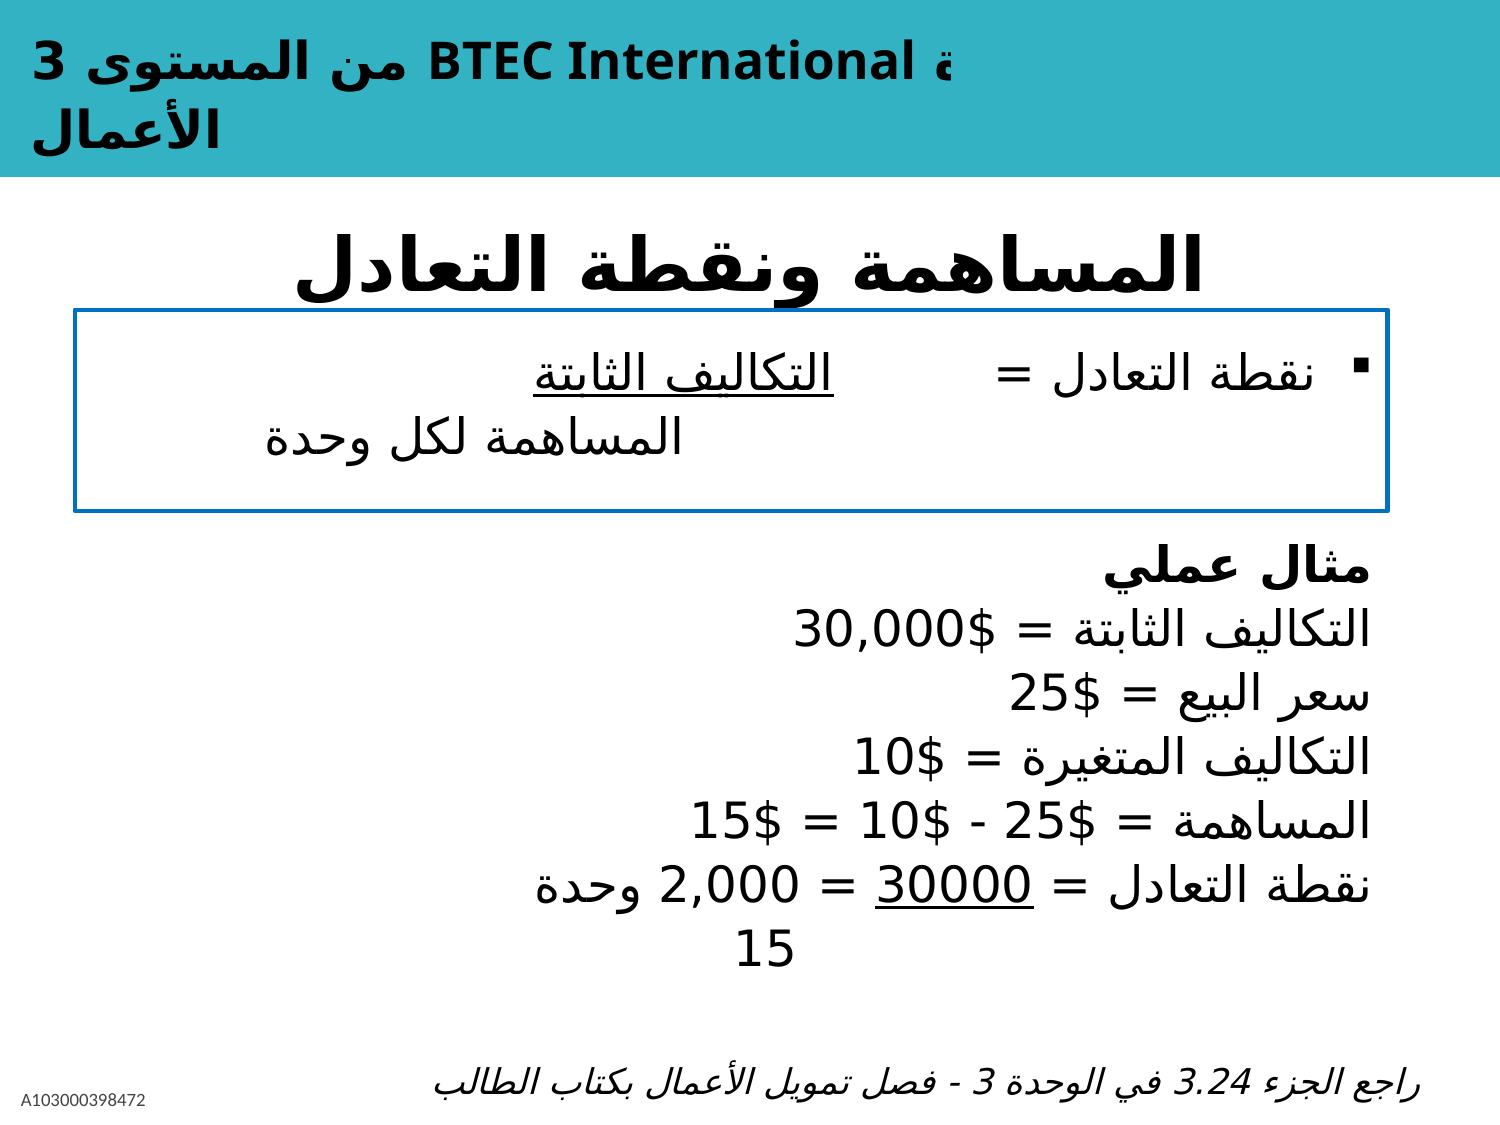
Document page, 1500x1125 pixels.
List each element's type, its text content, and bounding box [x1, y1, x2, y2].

text_box A103000398472 [5, 1083, 183, 1119]
list نقطة التعادل = التكاليف الثابتة المساهمة لكل وحدة مثال عملي التكاليف الثابتة = $30,000 سعر البيع = $25 التكاليف المتغيرة = $10 المساهمة = $25 - $10 = $15 نقطة التعادل = 30000 = 2,000 وحدة 15 [76, 511, 1388, 909]
text_box [74, 309, 1388, 511]
title المساهمة ونقطة التعادل [75, 196, 1425, 338]
picture [0, 0, 1500, 177]
text_box راجع الجزء 3.24 في الوحدة 3 - فصل تمويل الأعمال بكتاب الطالب [29, 1051, 1436, 1109]
